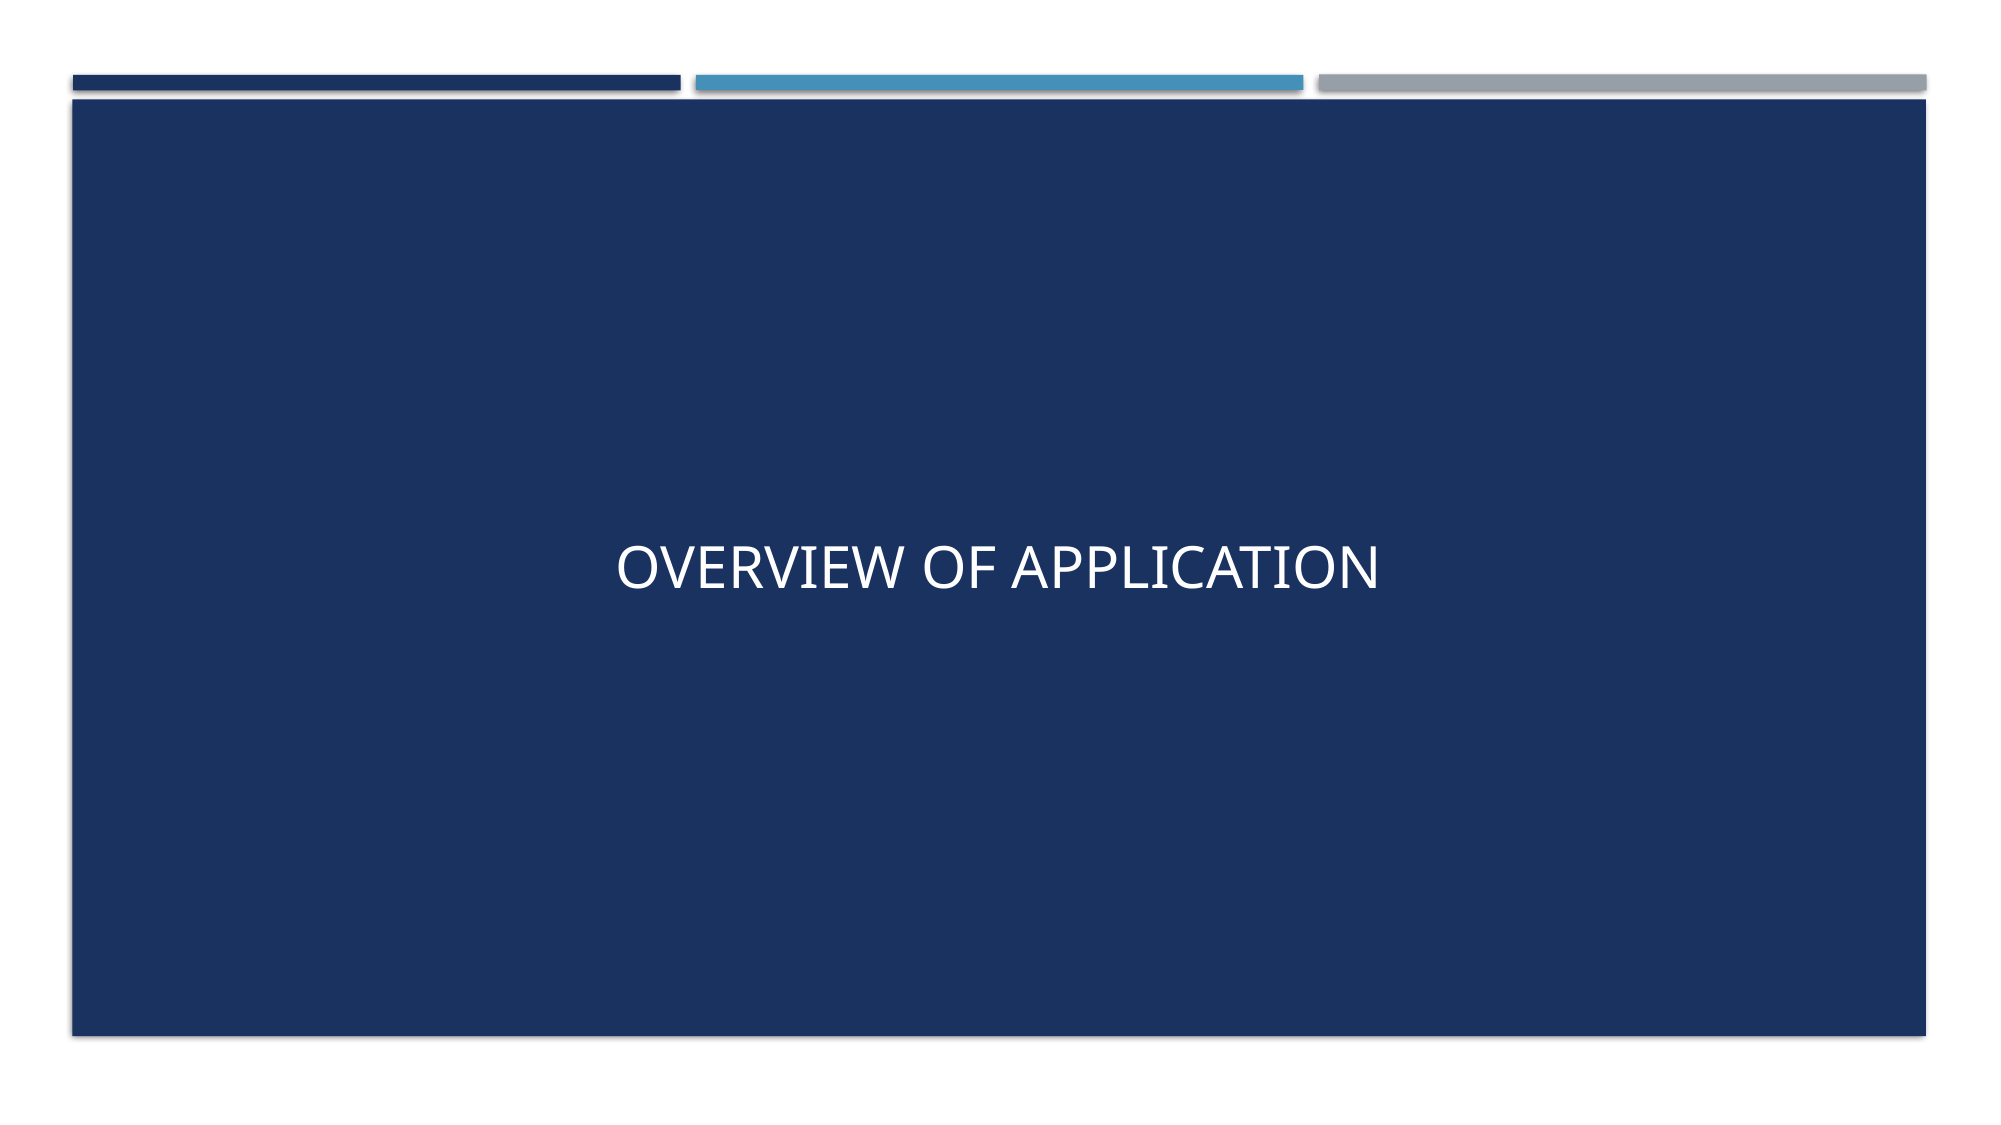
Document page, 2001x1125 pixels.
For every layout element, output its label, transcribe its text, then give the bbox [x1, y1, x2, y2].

title OVERVIEW OF APPLICATION [94, 119, 1904, 1011]
